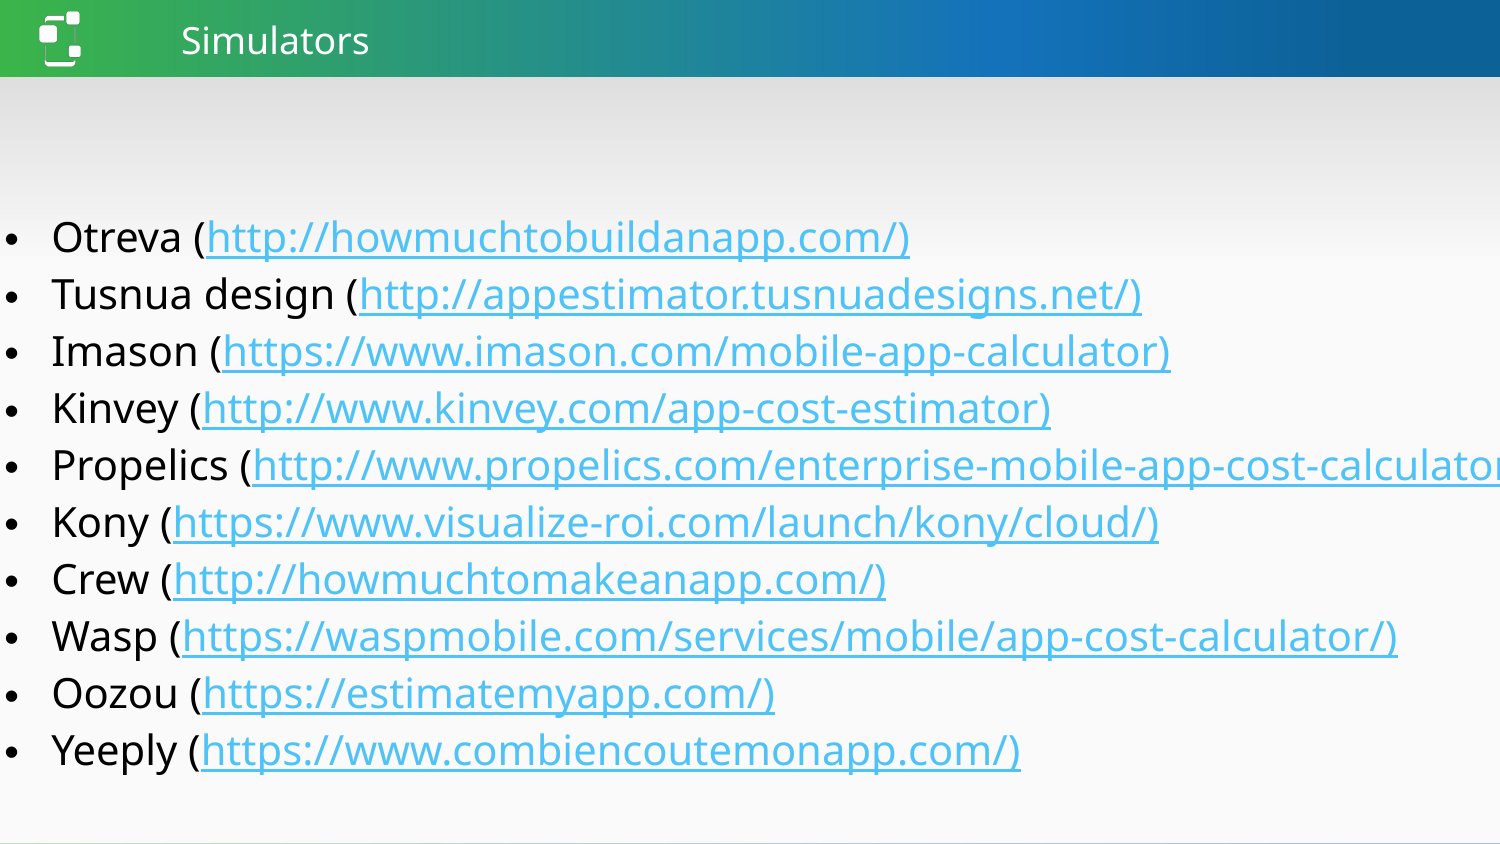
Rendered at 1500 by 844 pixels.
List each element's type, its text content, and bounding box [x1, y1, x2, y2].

title Simulators [16, 2, 1464, 77]
text_box Otreva (http://howmuchtobuildanapp.com/) Tusnua design (http://appestimator.tusnuadesigns.net/) Imason (https://www.imason.com/mobile-app-calculator) Kinvey (http://www.kinvey.com/app-cost-estimator) Propelics (http://www.propelics.com/enterprise-mobile-app-cost-calculator/) Kony (https://www.visualize-roi.com/launch/kony/cloud/) Crew (http://howmuchtomakeanapp.com/) Wasp (https://waspmobile.com/services/mobile/app-cost-calculator/) Oozou (https://estimatemyapp.com/) Yeeply (https://www.combiencoutemonapp.com/) [0, 203, 1500, 789]
picture [36, 8, 83, 70]
picture [0, 0, 1500, 77]
